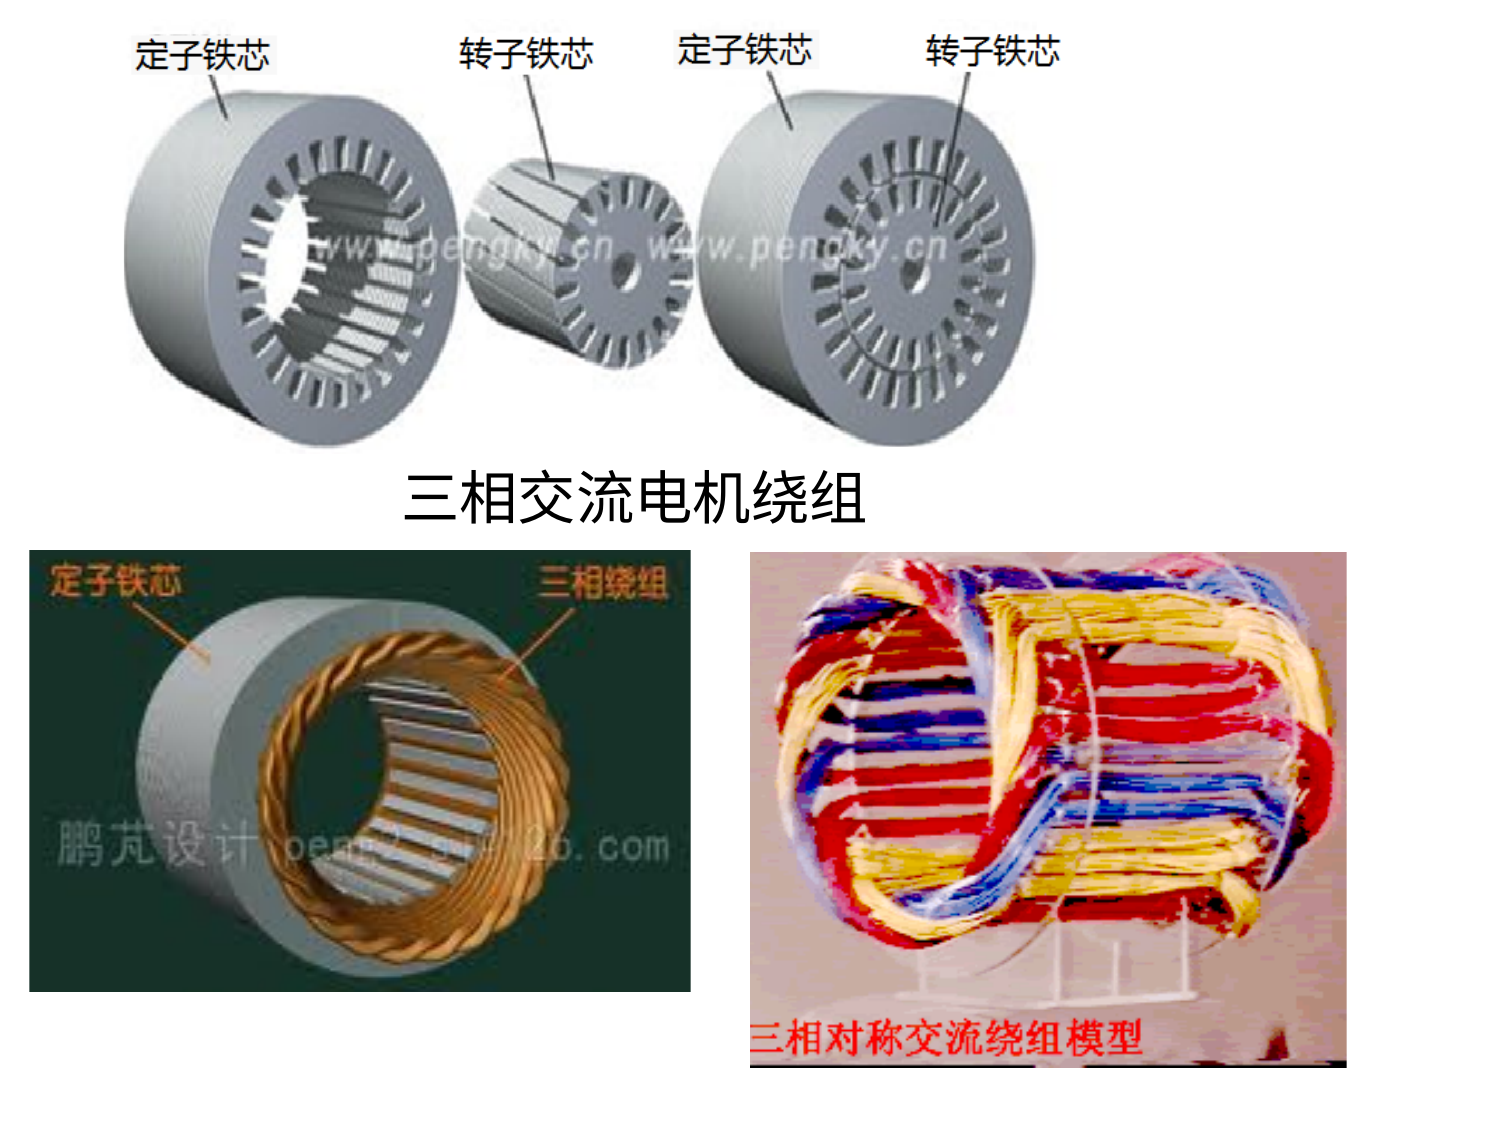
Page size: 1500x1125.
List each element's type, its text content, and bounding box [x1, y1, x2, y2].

picture [749, 552, 1347, 1087]
picture [123, 18, 1070, 455]
picture [29, 550, 691, 992]
text_box 三相交流电机绕组 [386, 462, 883, 539]
